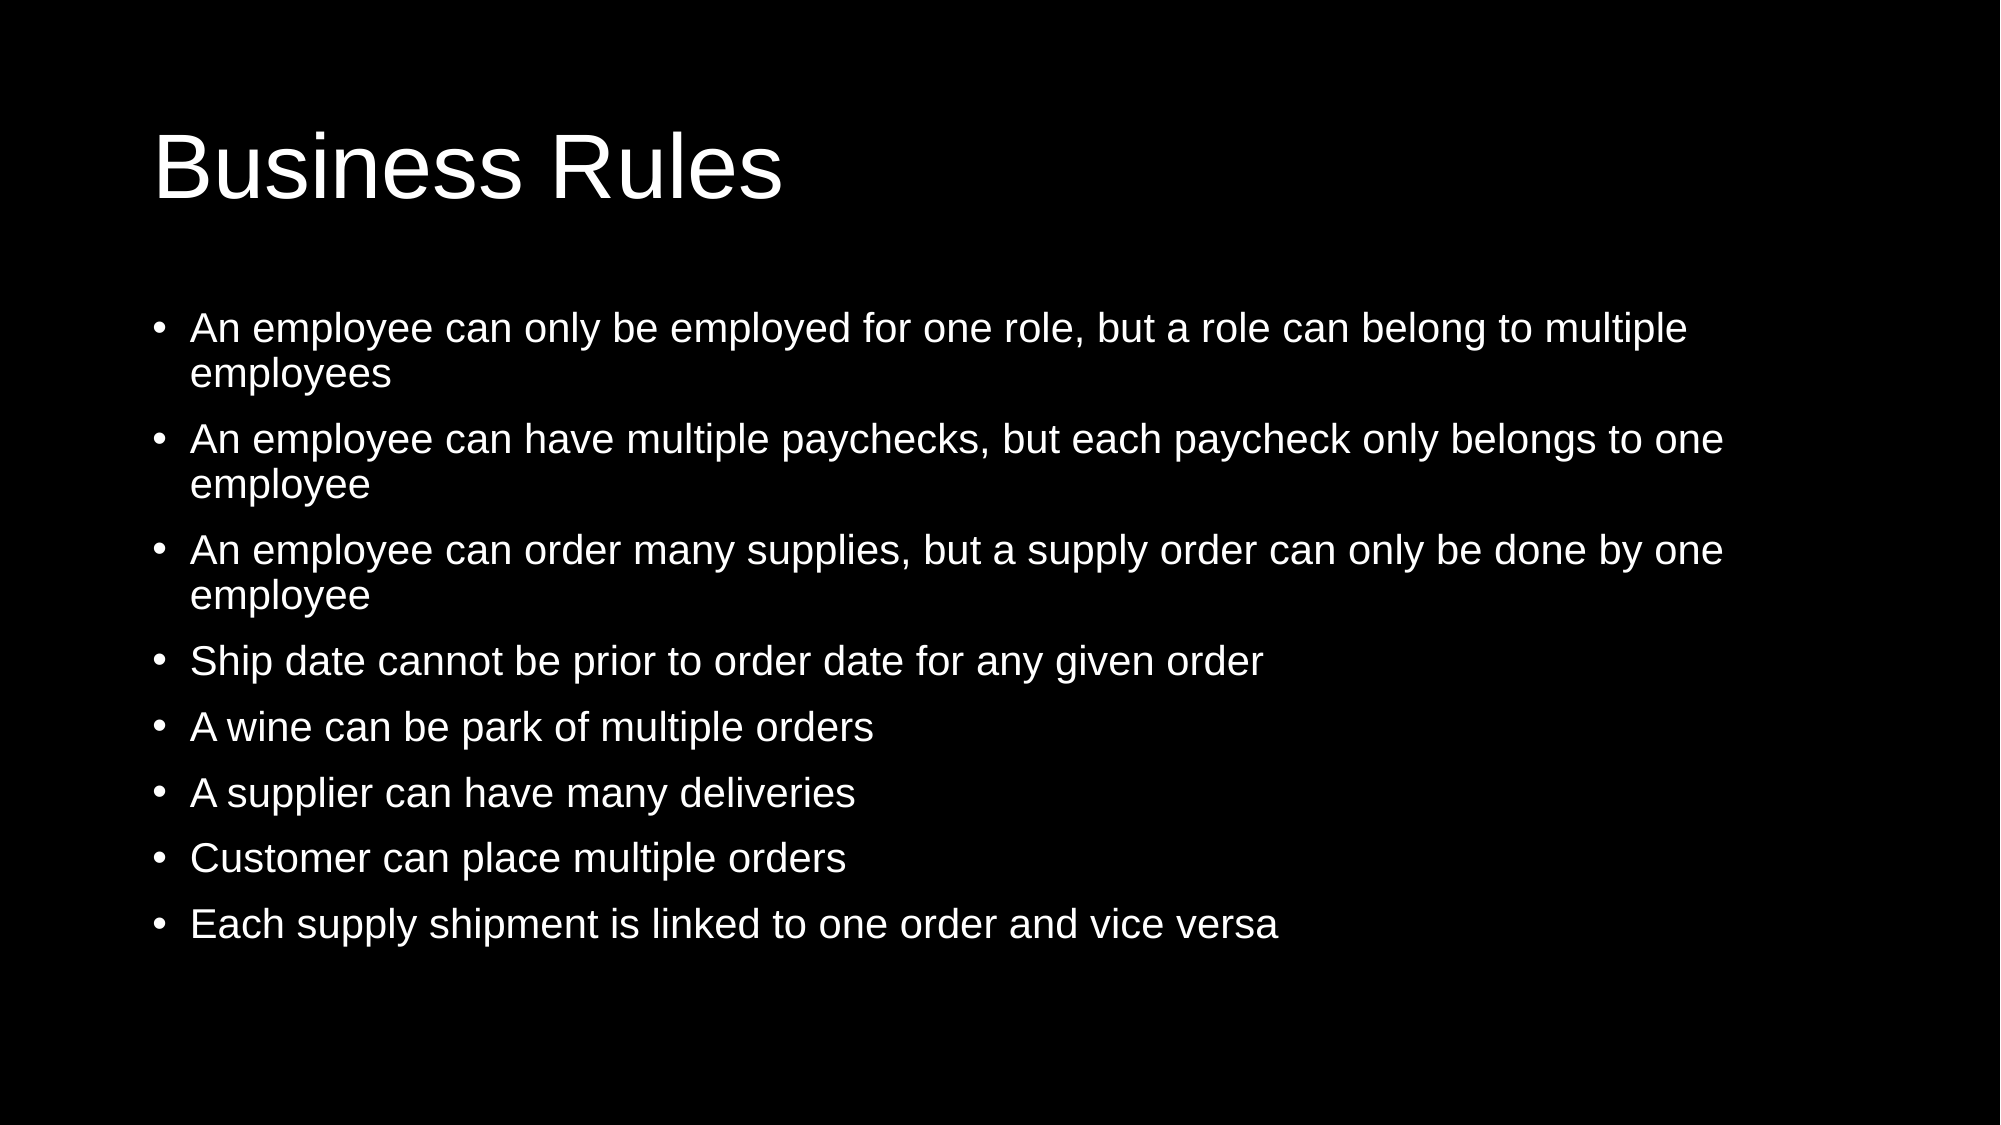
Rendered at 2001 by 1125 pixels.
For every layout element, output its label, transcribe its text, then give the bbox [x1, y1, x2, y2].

list An employee can only be employed for one role, but a role can belong to multiple employees An employee can have multiple paychecks, but each paycheck only belongs to one employee An employee can order many supplies, but a supply order can only be done by one employee Ship date cannot be prior to order date for any given order A wine can be park of multiple orders A supplier can have many deliveries Customer can place multiple orders Each supply shipment is linked to one order and vice versa [137, 299, 1863, 1014]
title Business Rules [137, 59, 1863, 278]
